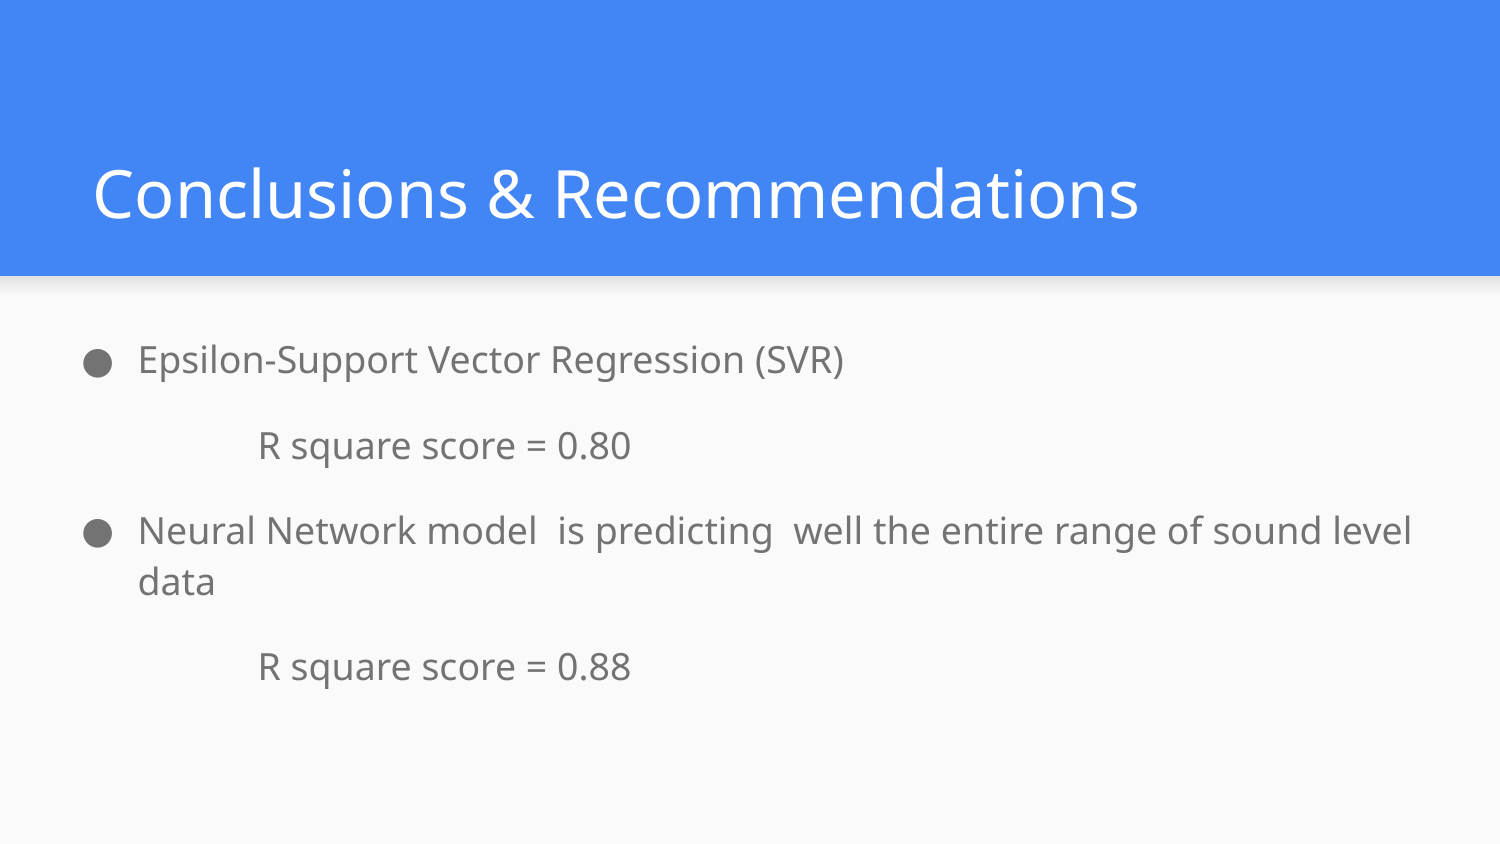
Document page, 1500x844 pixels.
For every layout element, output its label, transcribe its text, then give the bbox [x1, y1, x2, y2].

list Epsilon-Support Vector Regression (SVR) R square score = 0.80 Neural Network model is predicting well the entire range of sound level data R square score = 0.88 [47, 314, 1437, 760]
title Conclusions & Recommendations [77, 121, 1427, 248]
